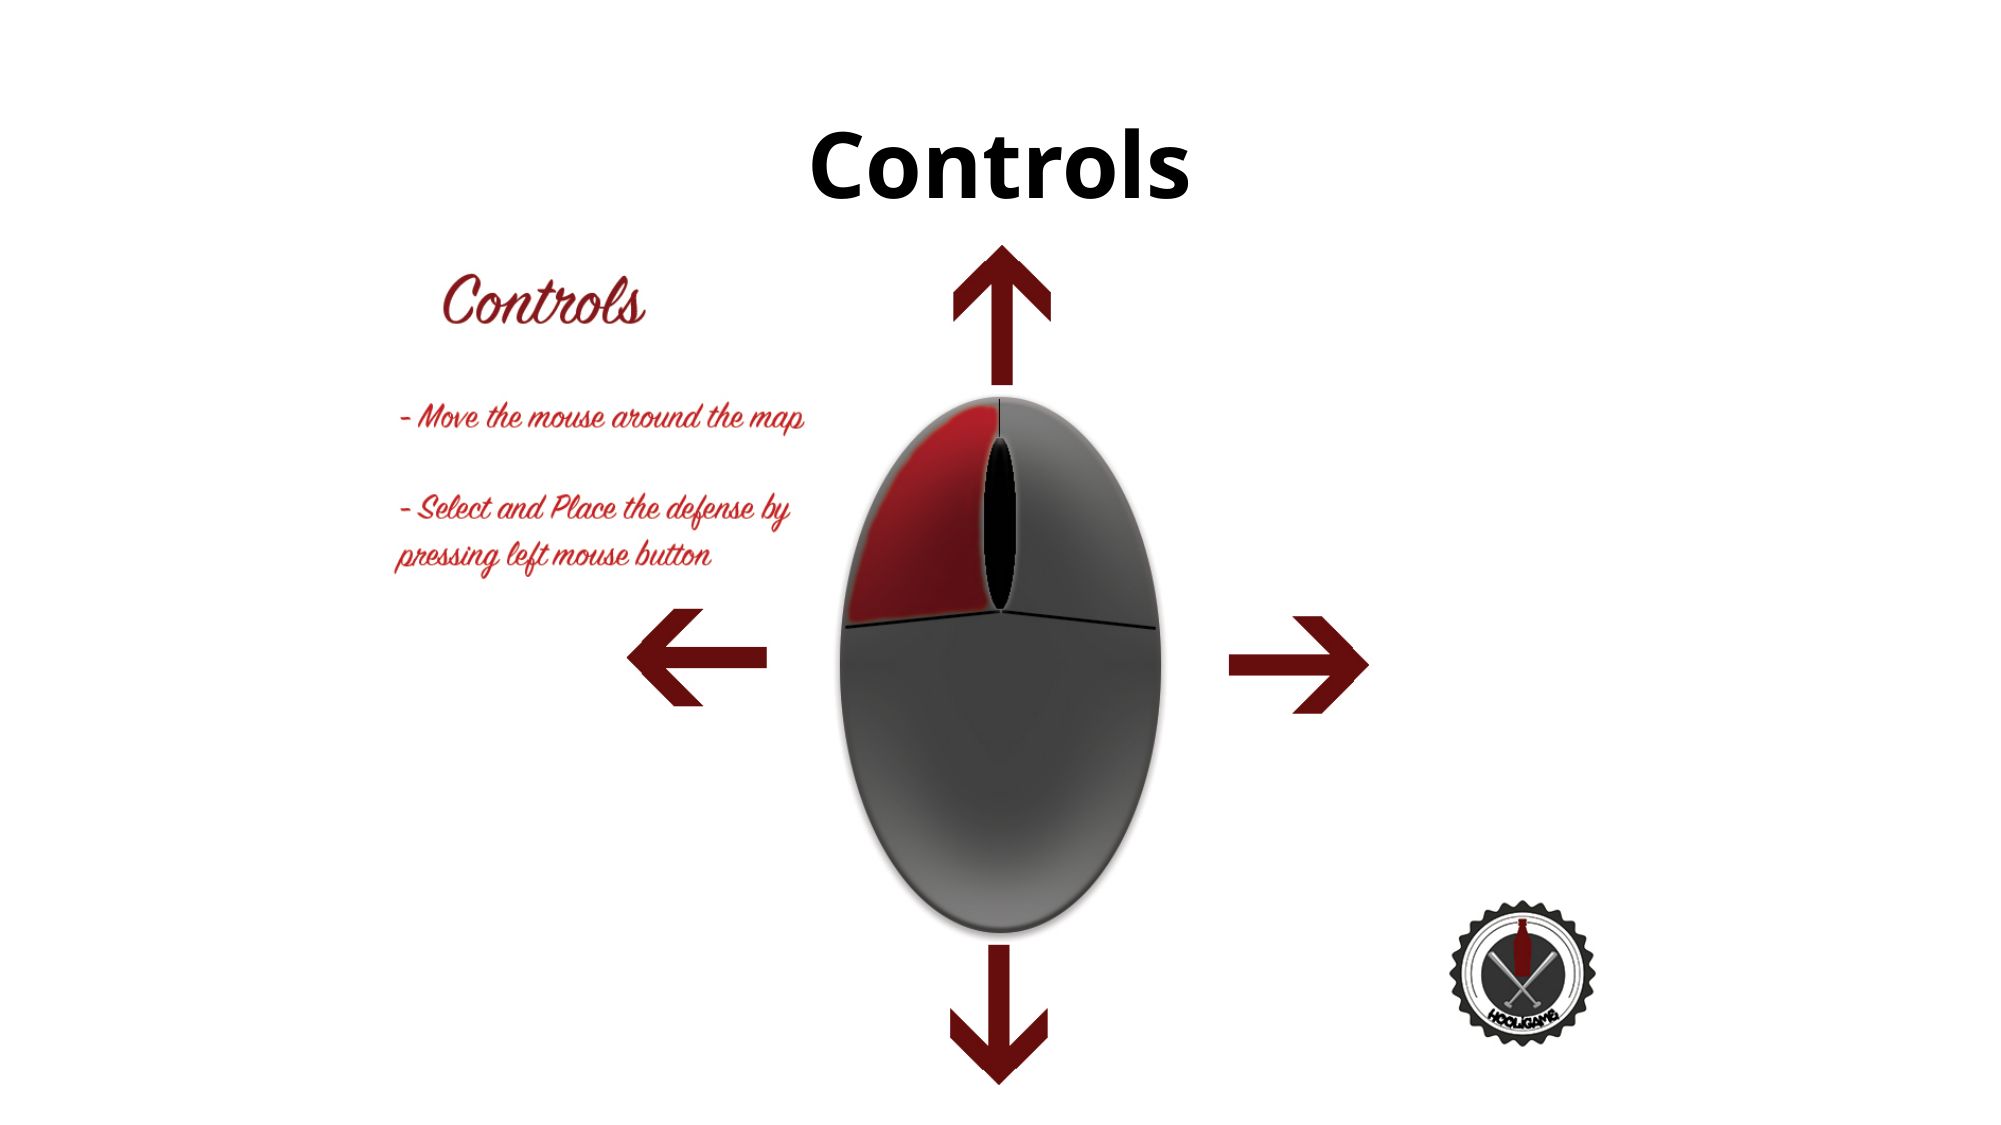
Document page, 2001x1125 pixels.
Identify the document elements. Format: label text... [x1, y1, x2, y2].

picture [364, 241, 1636, 1089]
title Controls [137, 59, 1863, 278]
